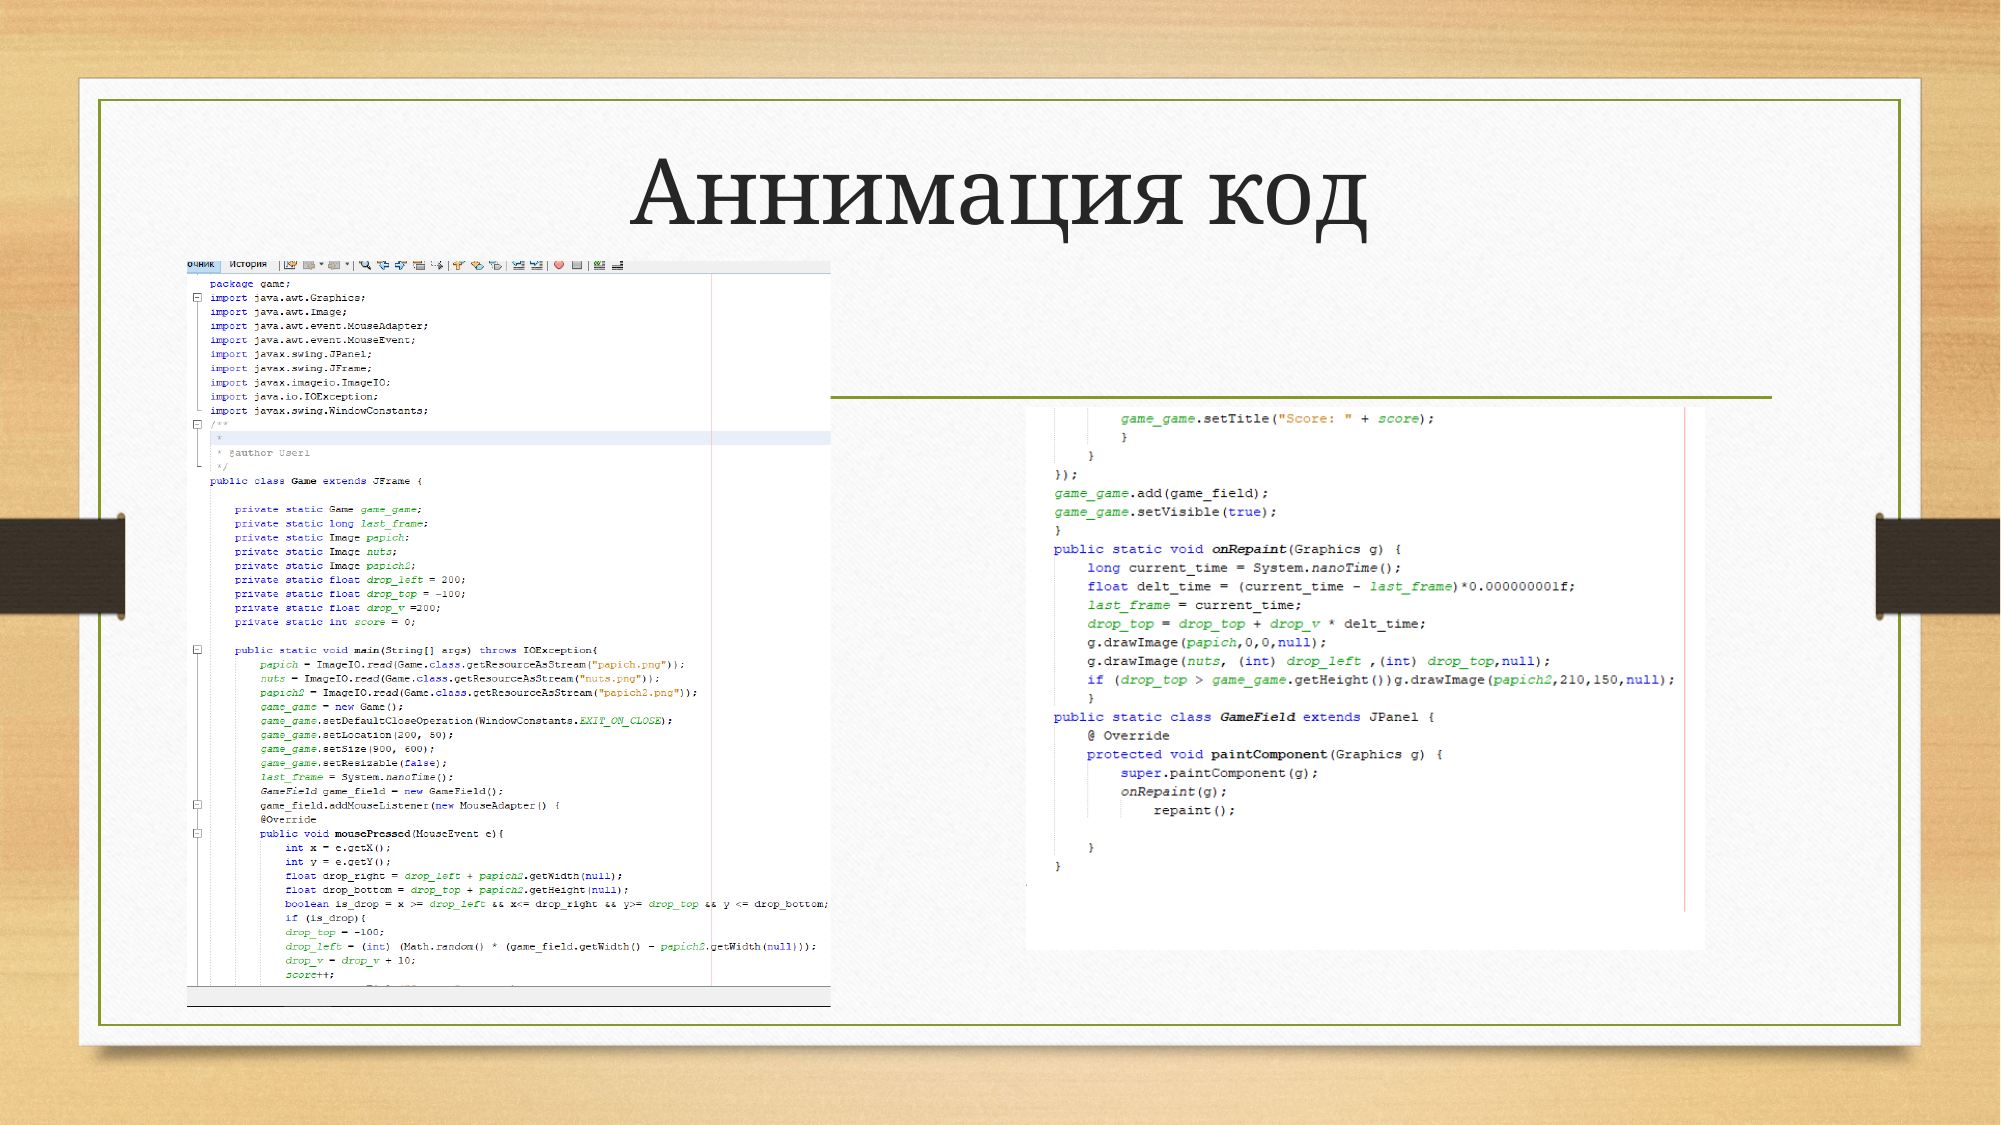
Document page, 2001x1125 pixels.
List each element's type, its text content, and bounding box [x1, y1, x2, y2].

title Аннимация код [212, 80, 1788, 295]
picture [0, 0, 2001, 1125]
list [186, 260, 831, 1007]
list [1025, 406, 1706, 951]
